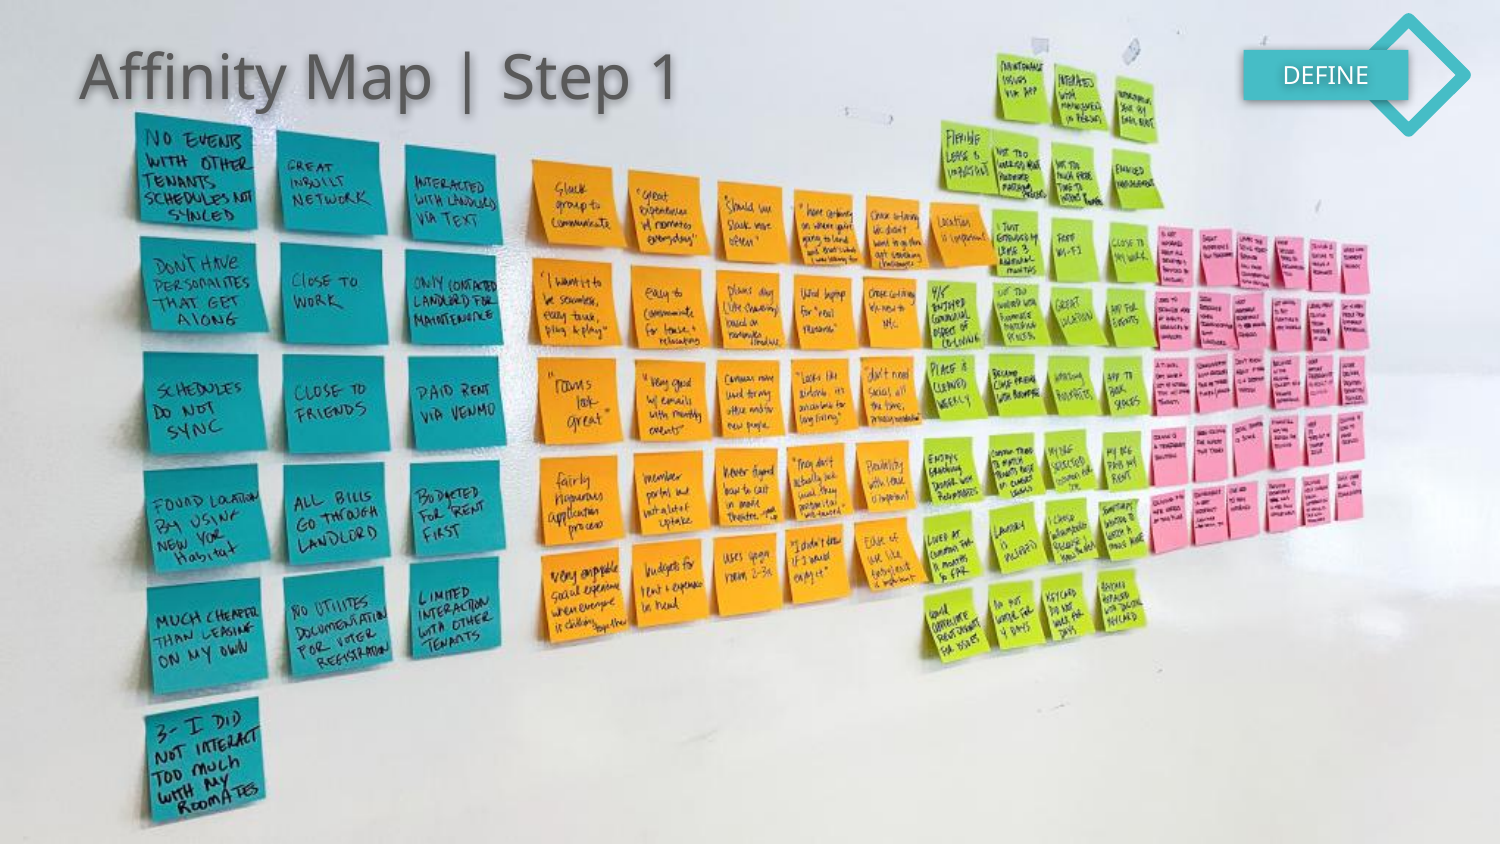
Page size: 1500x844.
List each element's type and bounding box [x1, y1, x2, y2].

text_box [1243, 19, 1465, 131]
picture [0, 0, 1500, 844]
